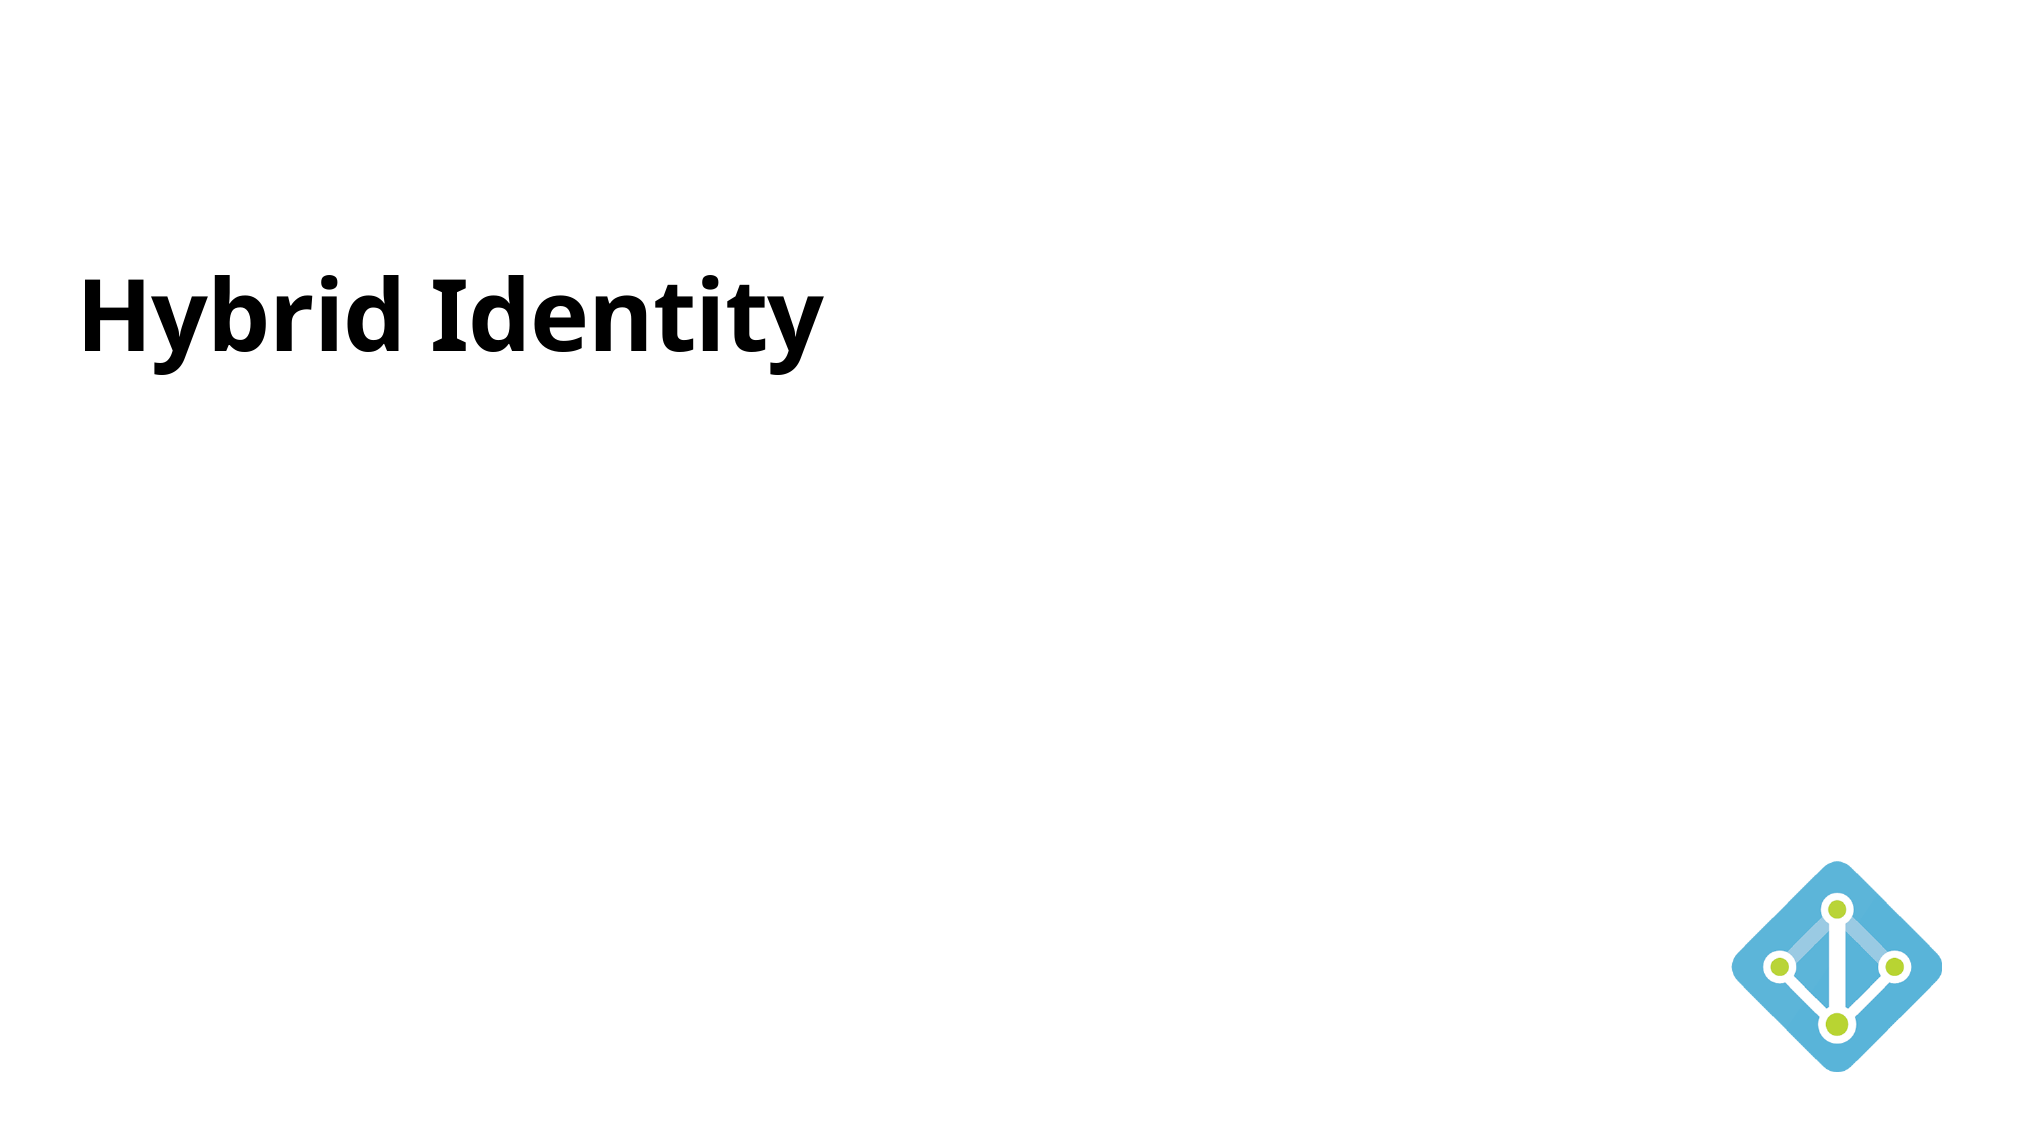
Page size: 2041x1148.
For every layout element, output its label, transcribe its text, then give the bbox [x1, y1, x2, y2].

title Hybrid Identity [76, 157, 1770, 753]
picture [1731, 861, 1942, 1072]
